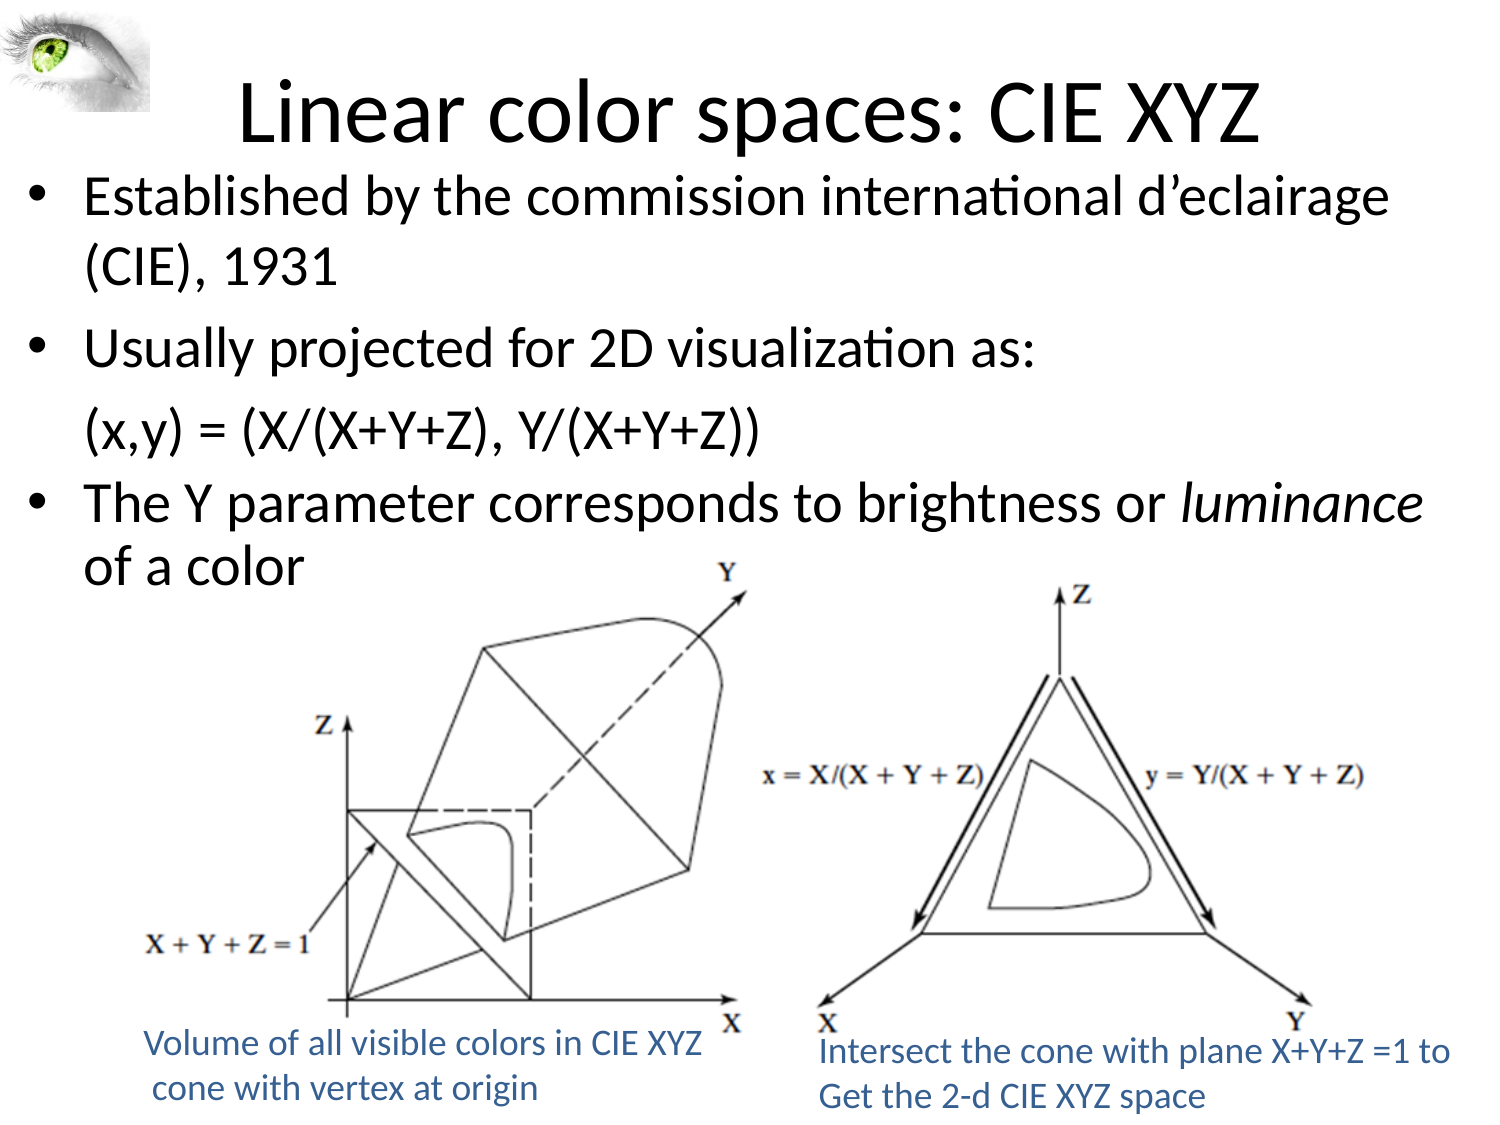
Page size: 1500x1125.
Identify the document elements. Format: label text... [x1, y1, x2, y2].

text_box Intersect the cone with plane X+Y+Z =1 to Get the 2-d CIE XYZ space [803, 1018, 1476, 1124]
picture [137, 538, 1376, 1054]
text_box Volume of all visible colors in CIE XYZ cone with vertex at origin [128, 1010, 727, 1115]
list Established by the commission international d’eclairage (CIE), 1931 Usually projected for 2D visualization as: (x,y) = (X/(X+Y+Z), Y/(X+Y+Z)) The Y parameter corresponds to brightness or luminance of a color [12, 149, 1479, 600]
title Linear color spaces: CIE XYZ [75, 12, 1425, 149]
picture [0, 0, 150, 112]
